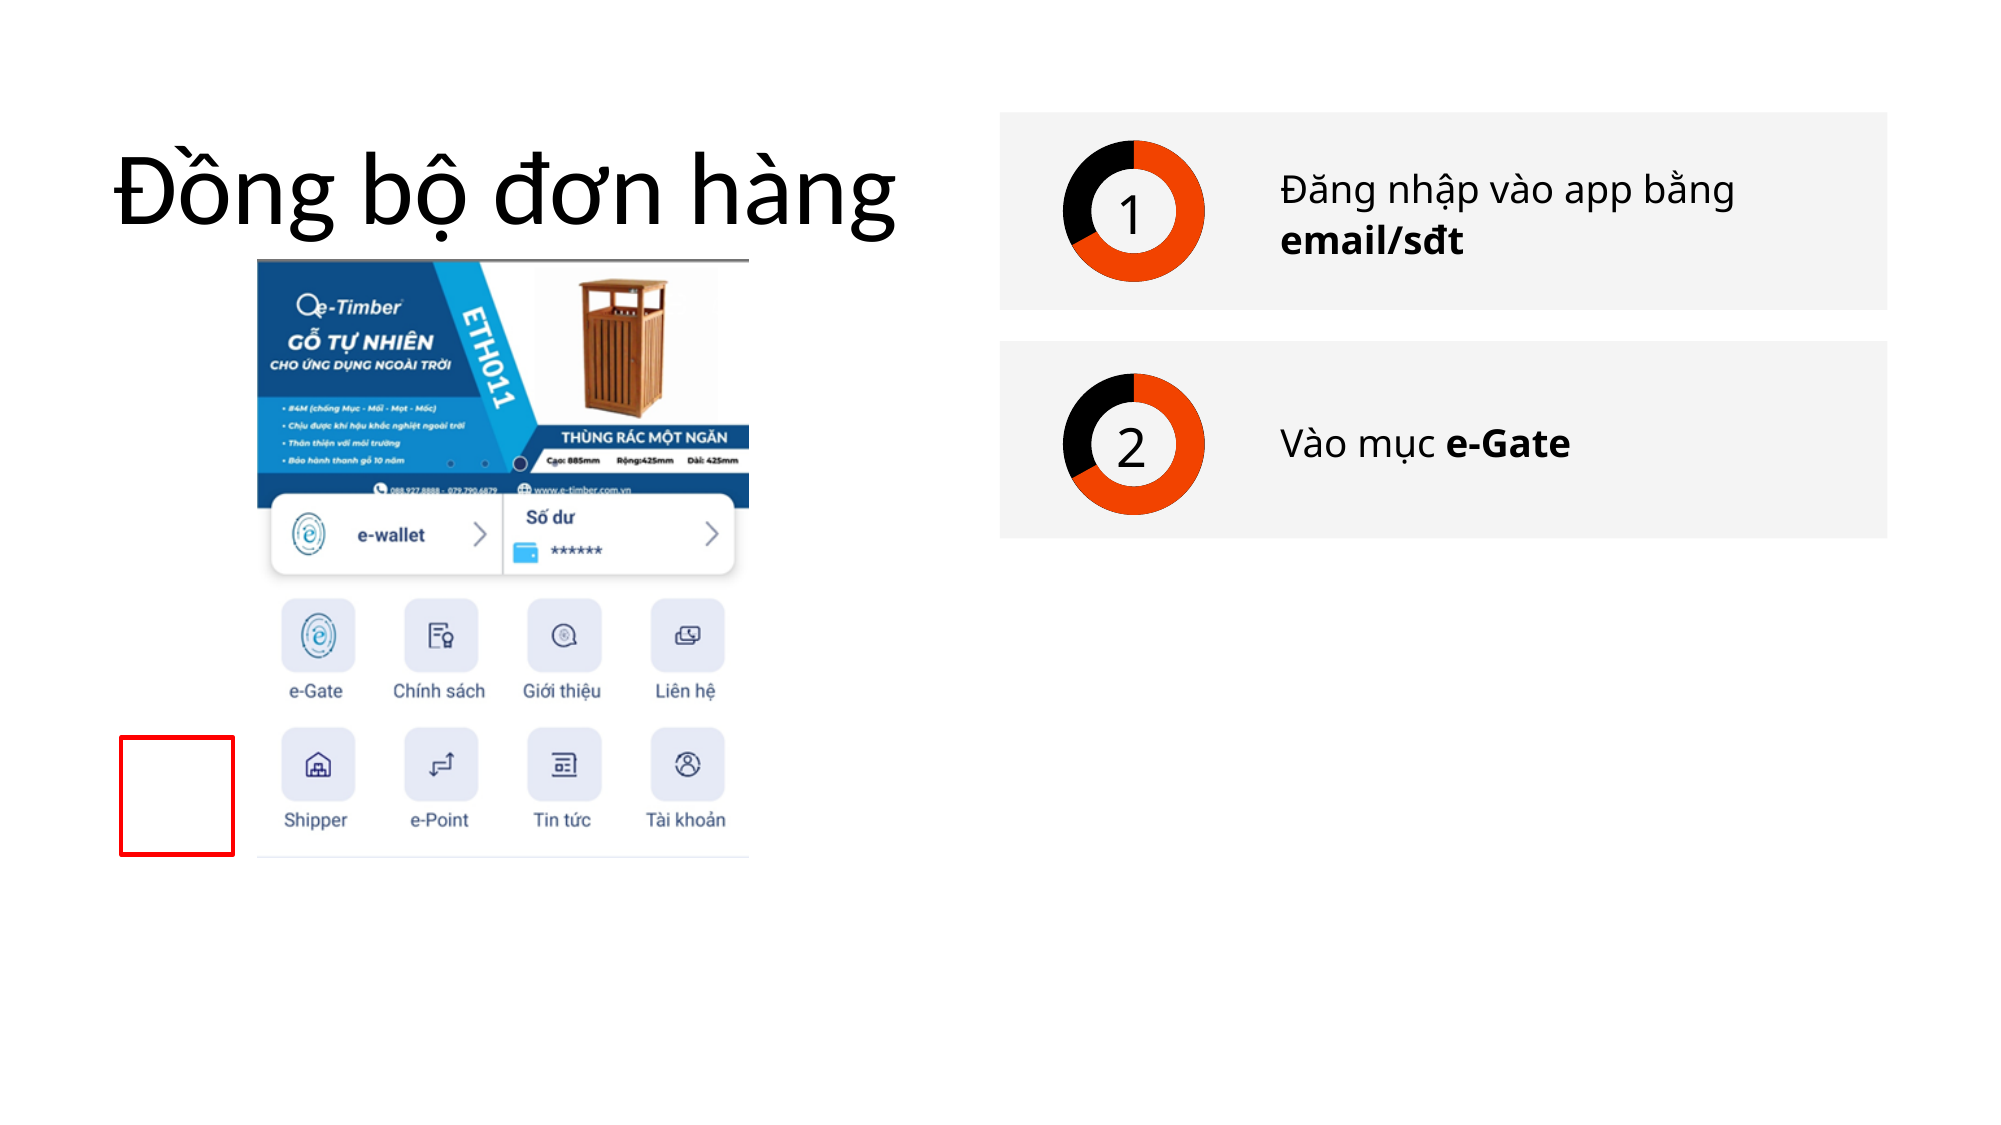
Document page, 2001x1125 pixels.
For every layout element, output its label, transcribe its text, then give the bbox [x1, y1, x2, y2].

text_box Đồng bộ đơn hàng [112, 112, 1059, 246]
text_box Đăng nhập vào app bằng email/sđt [1280, 160, 1805, 263]
text_box Vào mục e-Gate [1280, 415, 1821, 466]
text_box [1059, 373, 1210, 523]
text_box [1063, 140, 1205, 282]
text_box [119, 735, 235, 857]
picture [256, 259, 749, 858]
text_box [999, 112, 1888, 310]
text_box [999, 341, 1888, 539]
